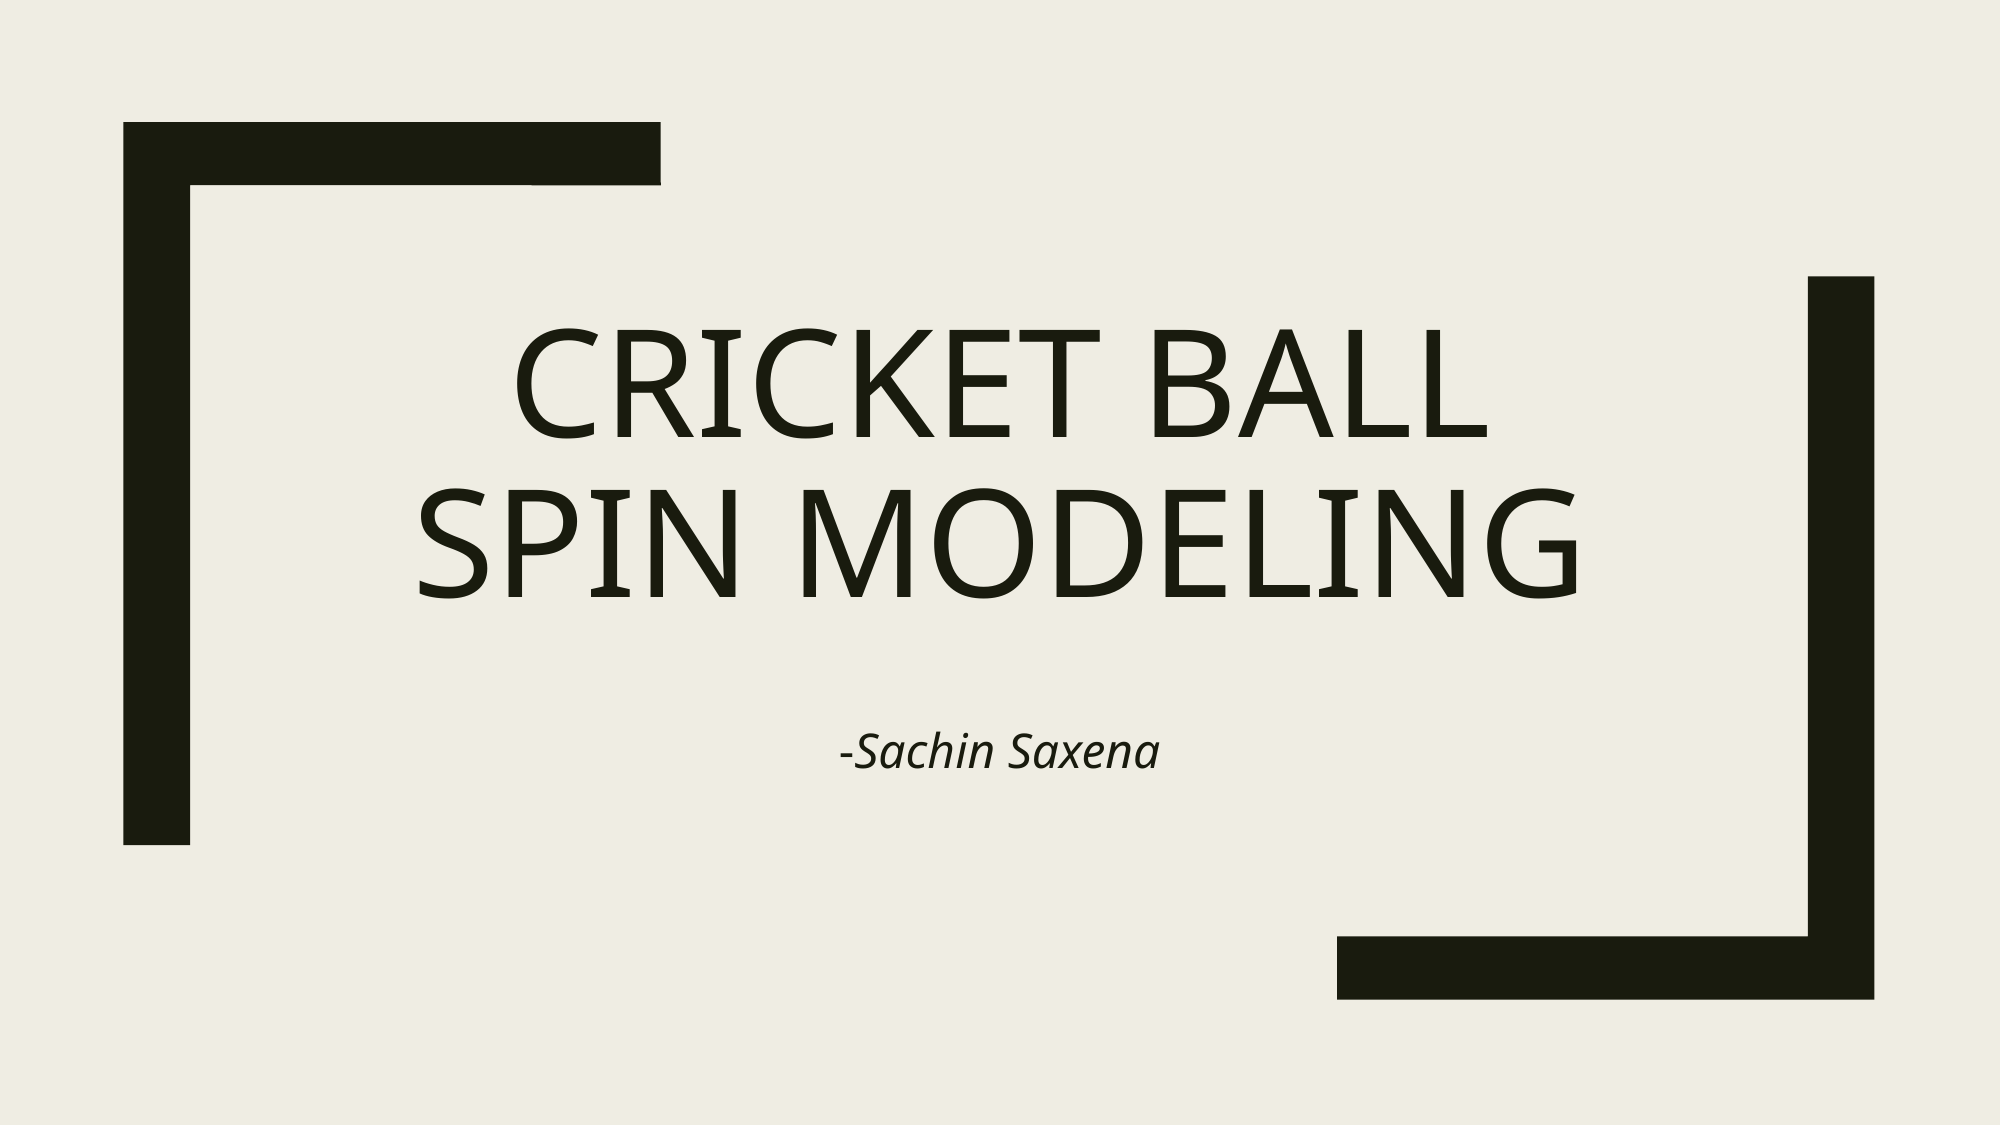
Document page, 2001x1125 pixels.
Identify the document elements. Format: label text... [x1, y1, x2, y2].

subtitle -Sachin Saxena [439, 649, 1561, 828]
title CRICKET BALL SPIN MODELING [314, 293, 1686, 638]
